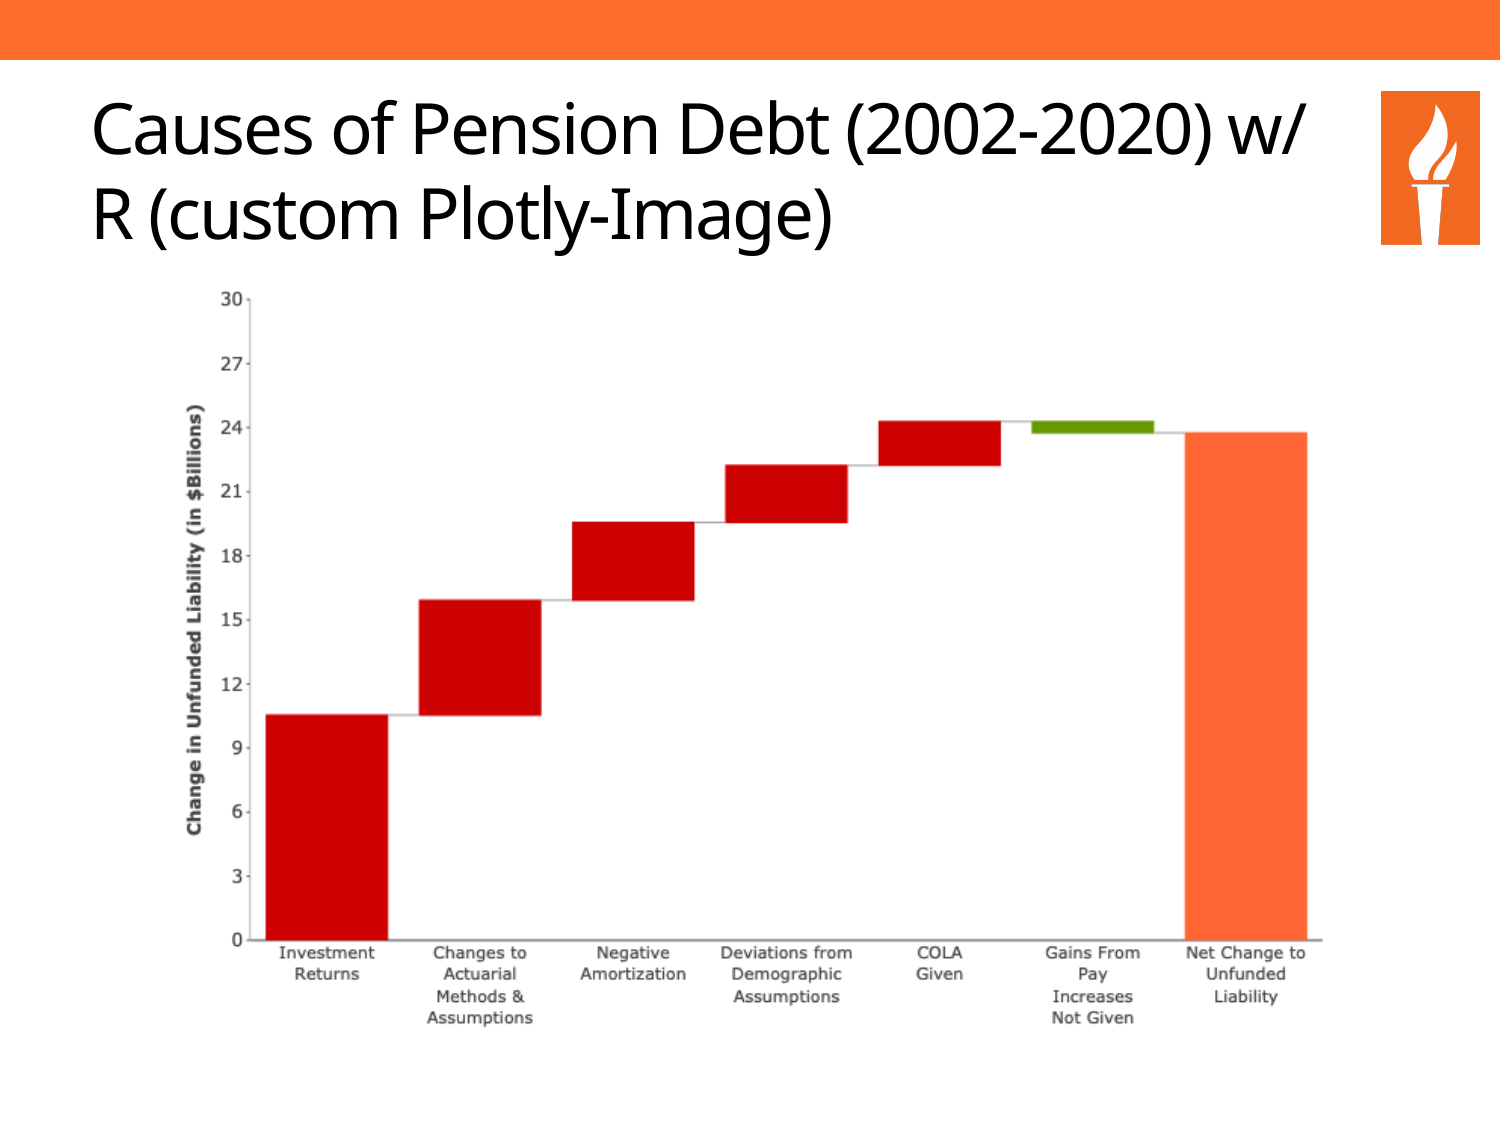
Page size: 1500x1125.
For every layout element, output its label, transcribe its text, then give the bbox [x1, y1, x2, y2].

picture [160, 262, 1338, 1063]
picture [1381, 91, 1480, 245]
title Causes of Pension Debt (2002-2020) w/ R (custom Plotly-Image) [75, 87, 1366, 250]
